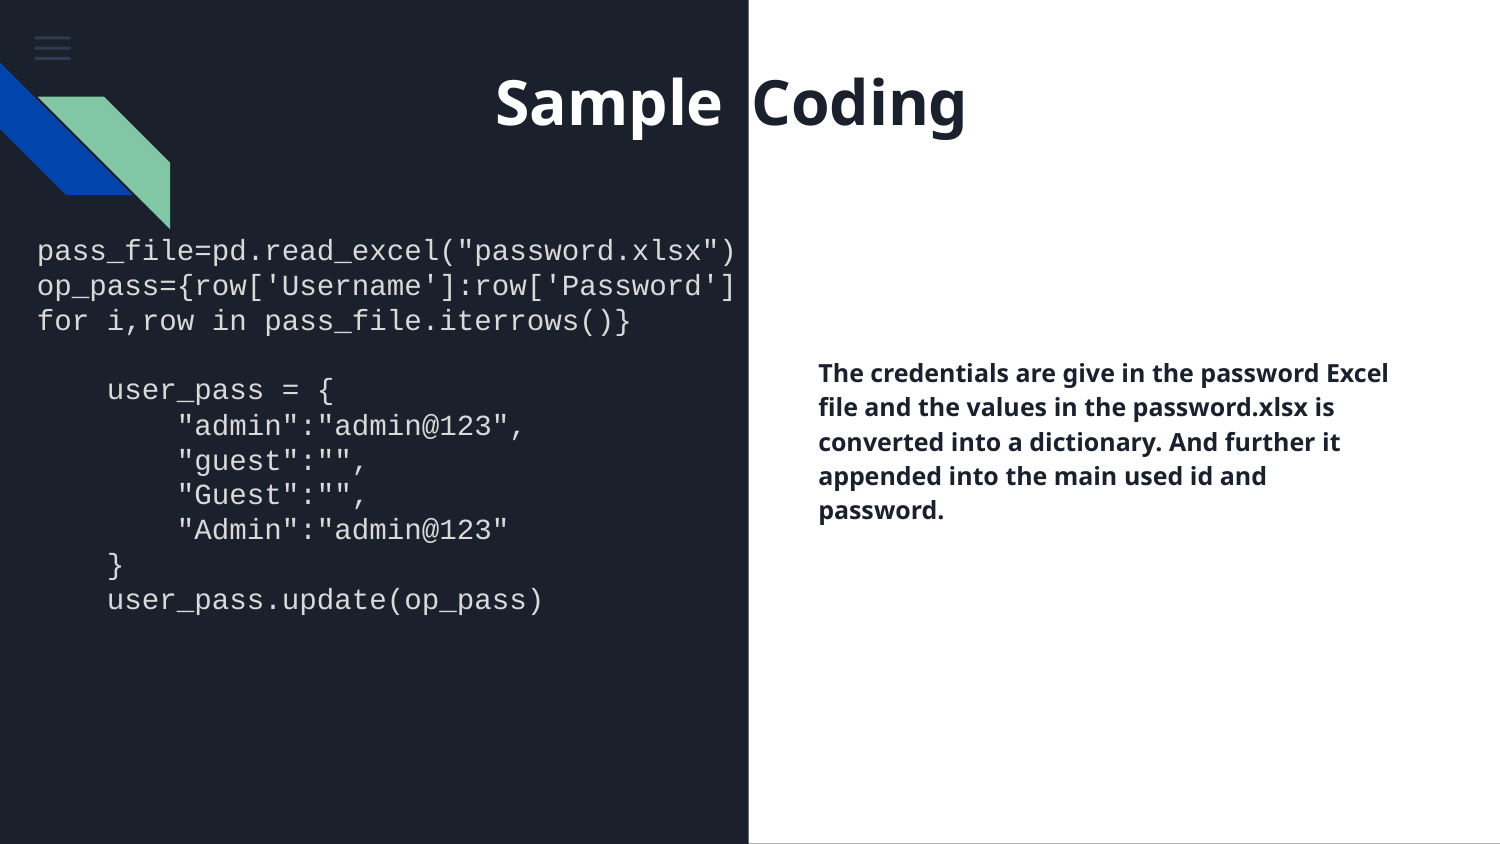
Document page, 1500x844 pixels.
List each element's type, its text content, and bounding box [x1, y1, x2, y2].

text_box Sample [480, 47, 736, 153]
title pass_file=pd.read_excel("password.xlsx") op_pass={row['Username']:row['Password'] for i,row in pass_file.iterrows()} user_pass = { "admin":"admin@123", "guest":"", "Guest":"", "Admin":"admin@123" } user_pass.update(op_pass) [21, 216, 772, 844]
text_box Coding [736, 47, 1115, 153]
list The credentials are give in the password Excel file and the values in the password.xlsx is converted into a dictionary. And further it appended into the main used id and password. [803, 274, 1416, 570]
